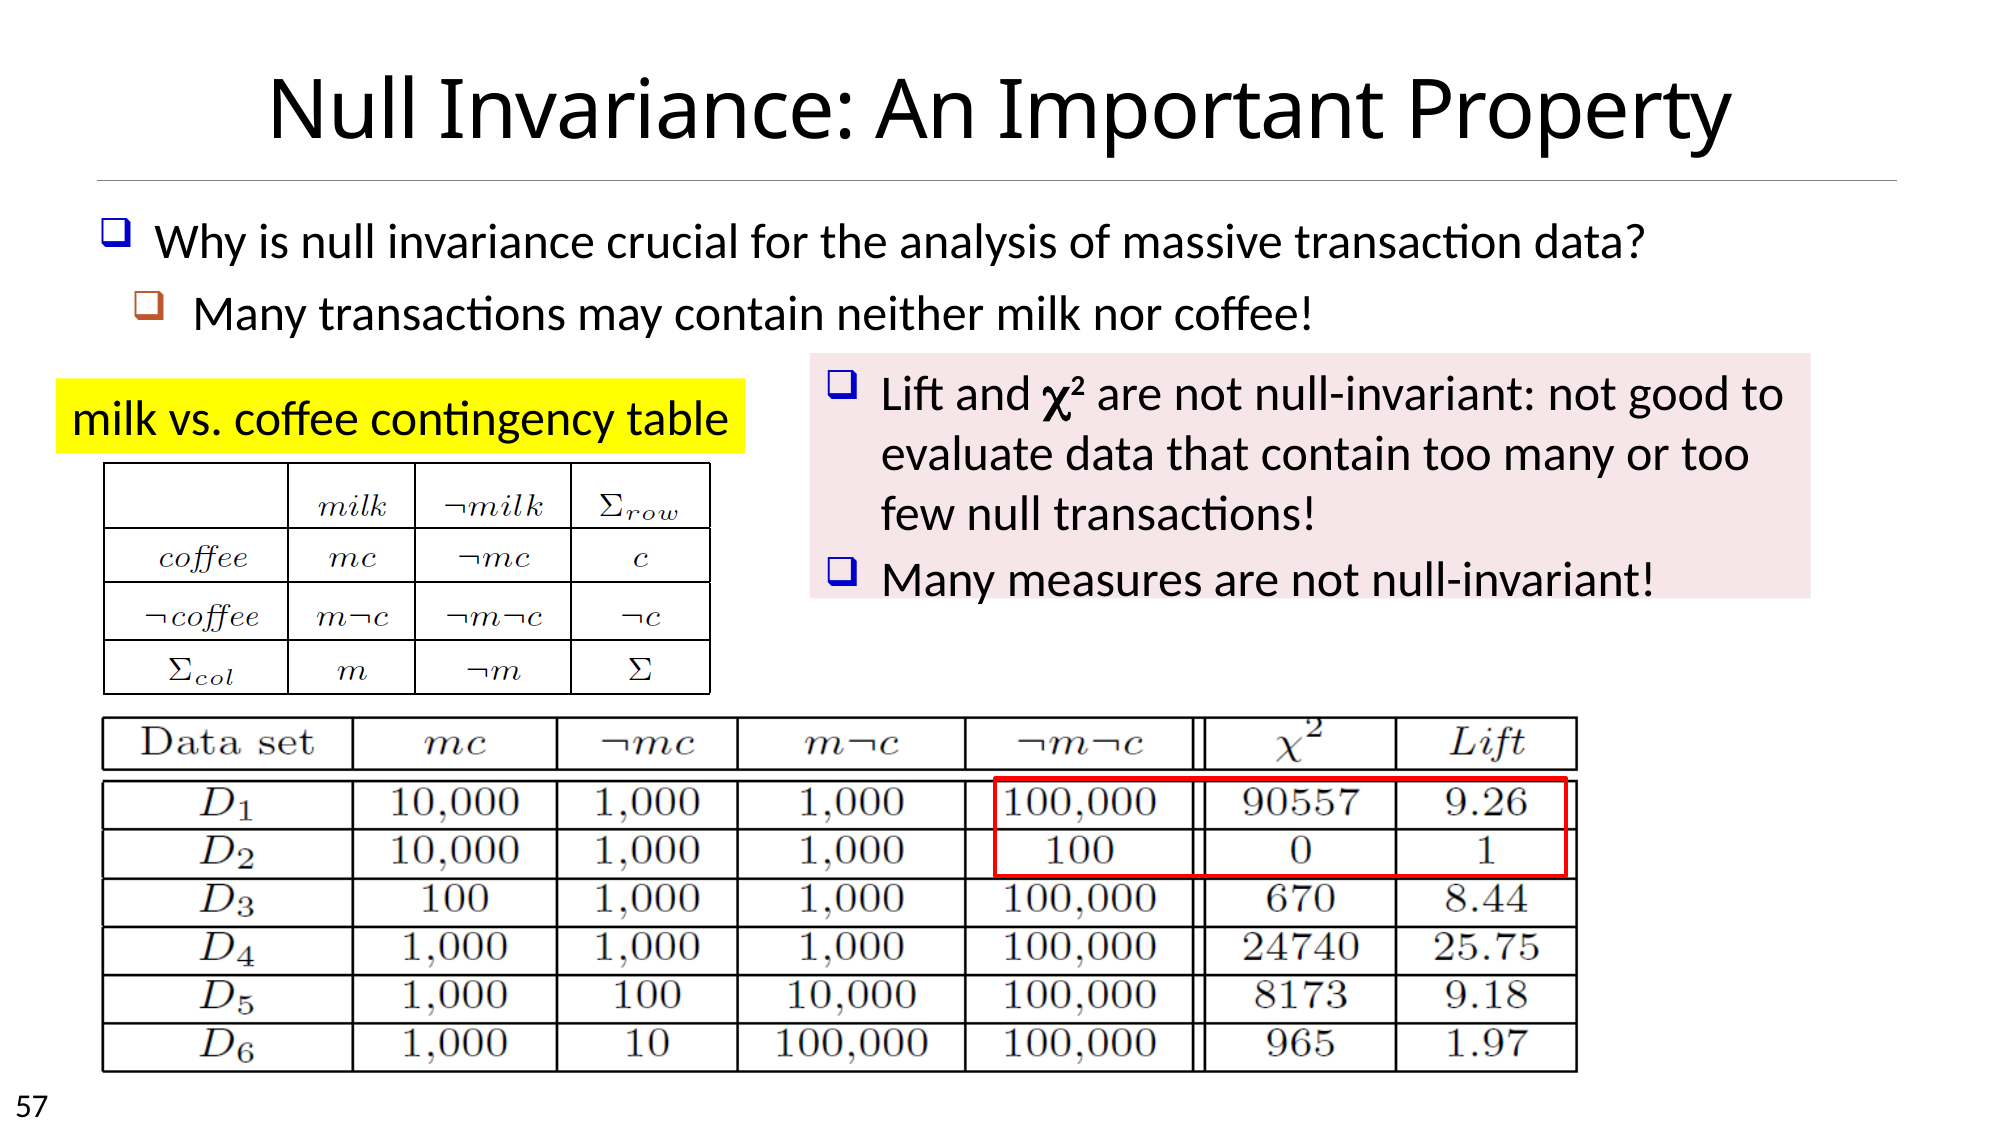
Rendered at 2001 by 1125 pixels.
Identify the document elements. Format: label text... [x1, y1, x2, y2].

text_box milk vs. coffee contingency table [55, 378, 746, 454]
picture [99, 458, 713, 699]
picture [99, 714, 1582, 1079]
title Null Invariance: An Important Property [33, 62, 1967, 163]
text_box Lift and 2 are not null-invariant: not good to evaluate data that contain too many or too few null transactions! Many measures are not null-invariant! [809, 353, 1811, 599]
list Why is null invariance crucial for the analysis of massive transaction data? Many transactions may contain neither milk nor coffee! [83, 200, 1763, 352]
